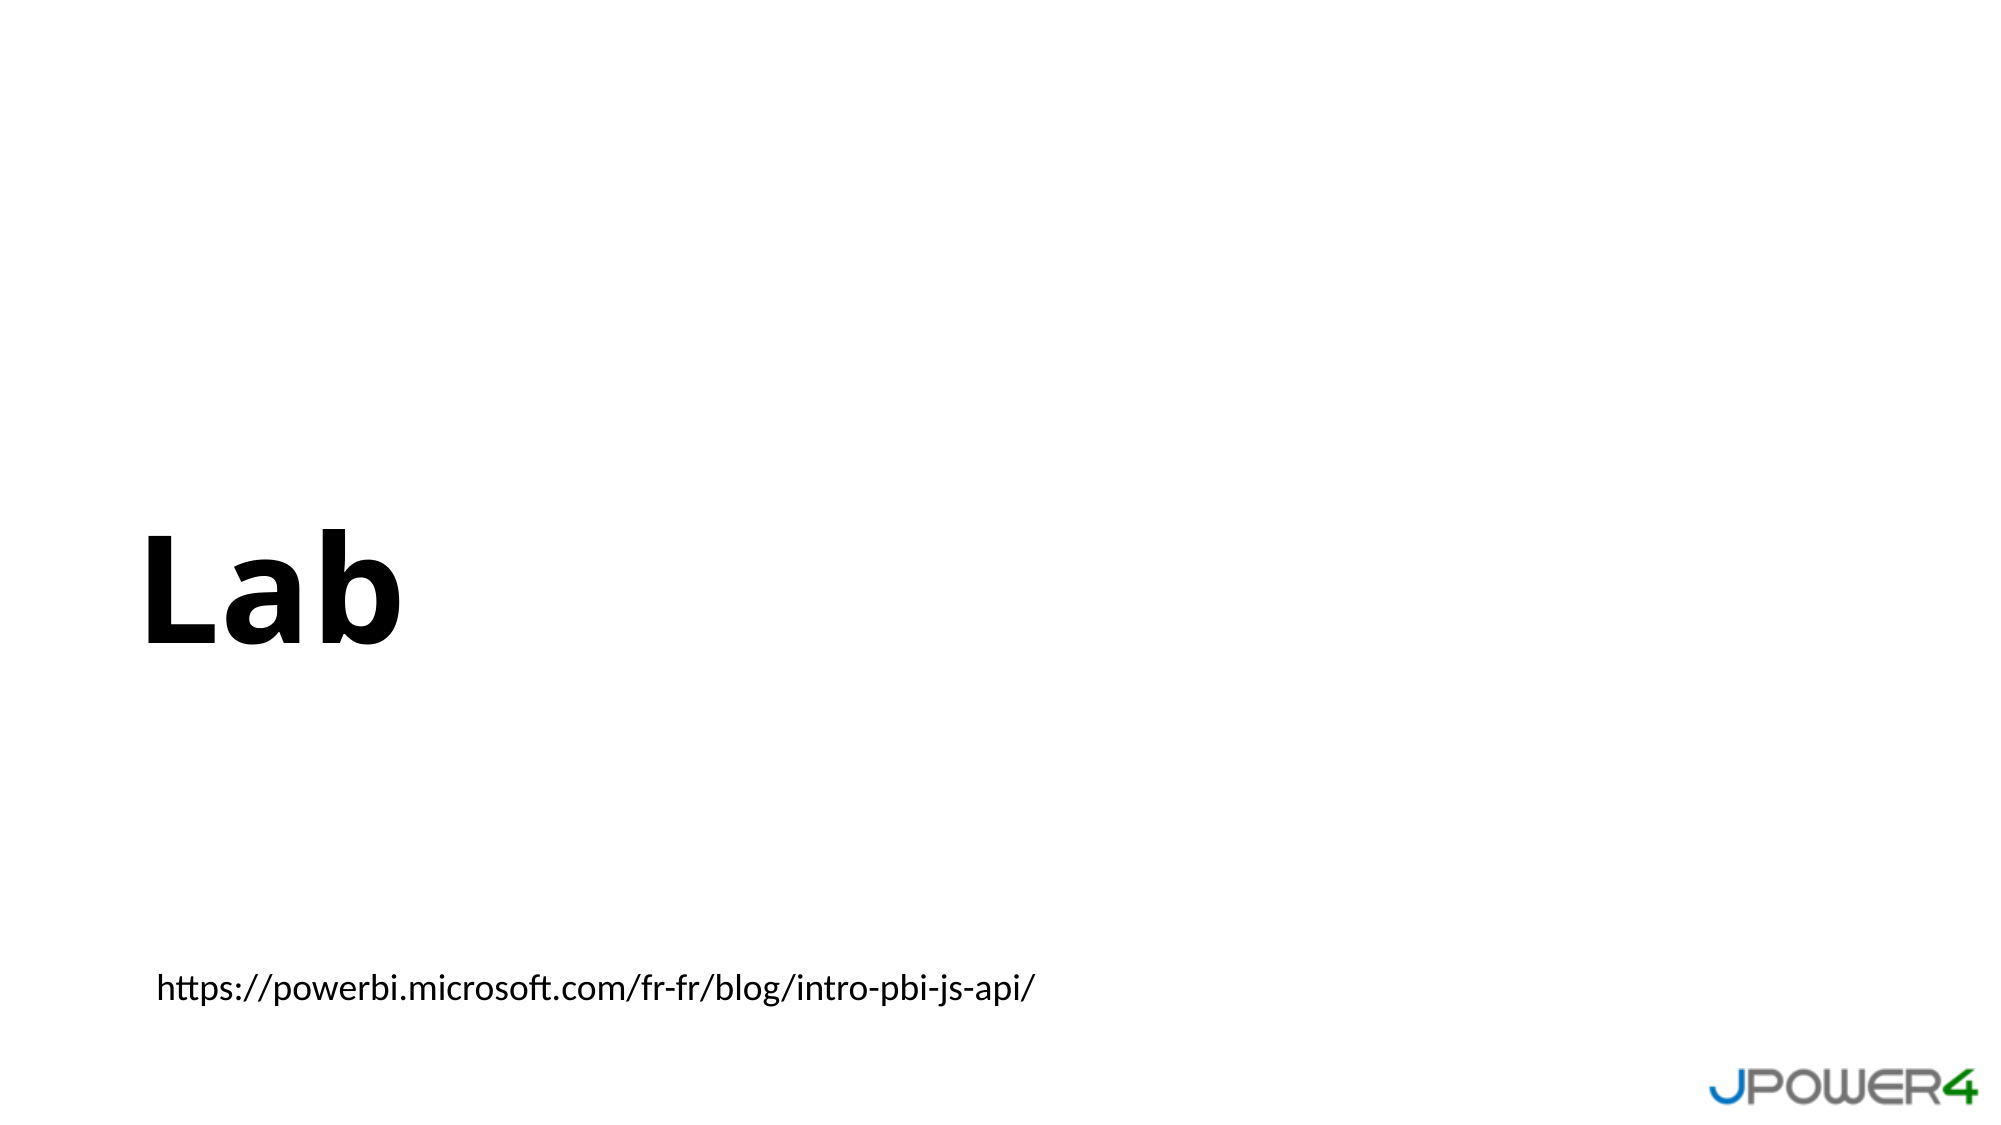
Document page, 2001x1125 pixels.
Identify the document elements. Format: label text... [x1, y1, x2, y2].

title Lab [120, 486, 1846, 704]
text_box https://powerbi.microsoft.com/fr-fr/blog/intro-pbi-js-api/ [141, 955, 1205, 1016]
picture [1704, 1067, 1983, 1110]
